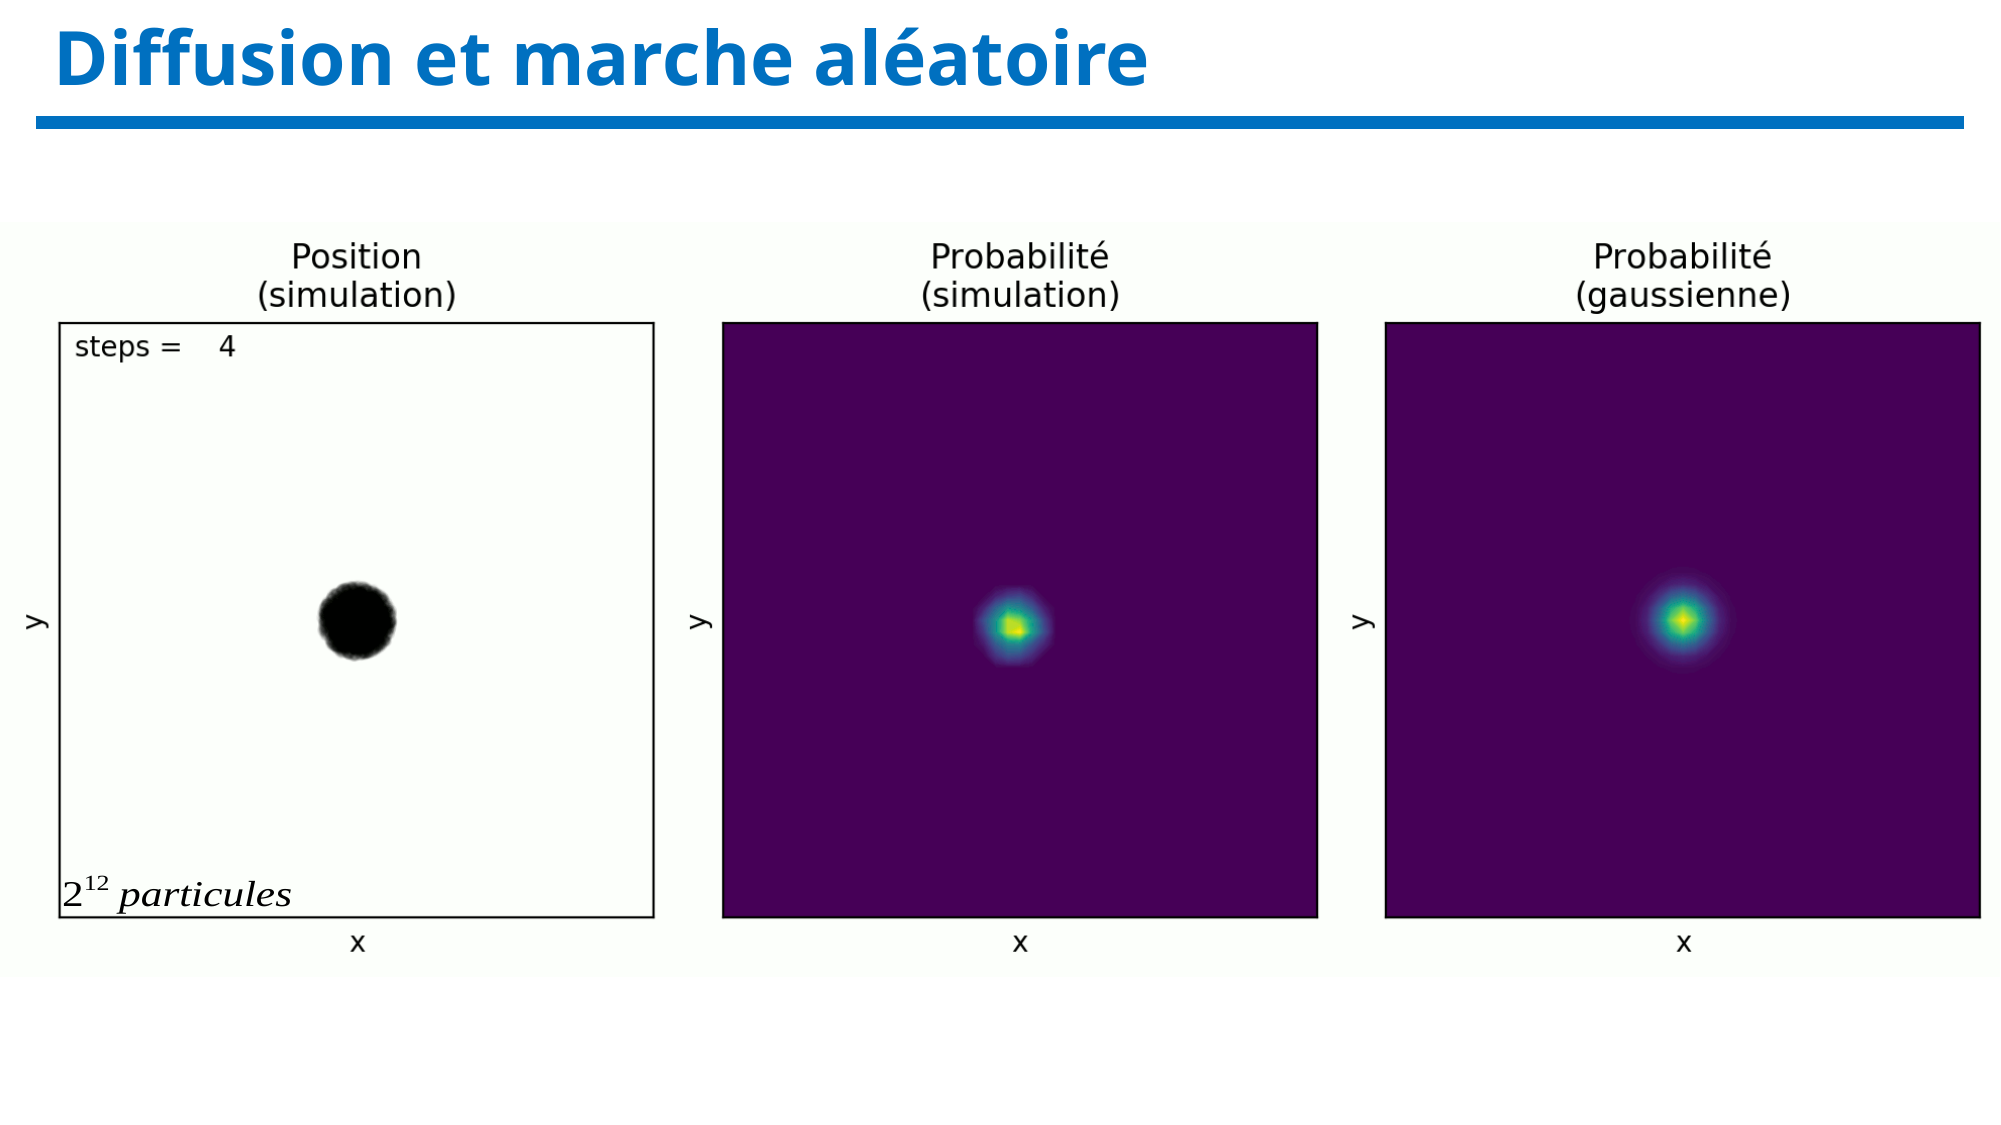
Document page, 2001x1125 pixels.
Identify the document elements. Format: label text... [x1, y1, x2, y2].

picture [0, 222, 2000, 977]
text_box Diffusion et marche aléatoire [0, 0, 2000, 123]
